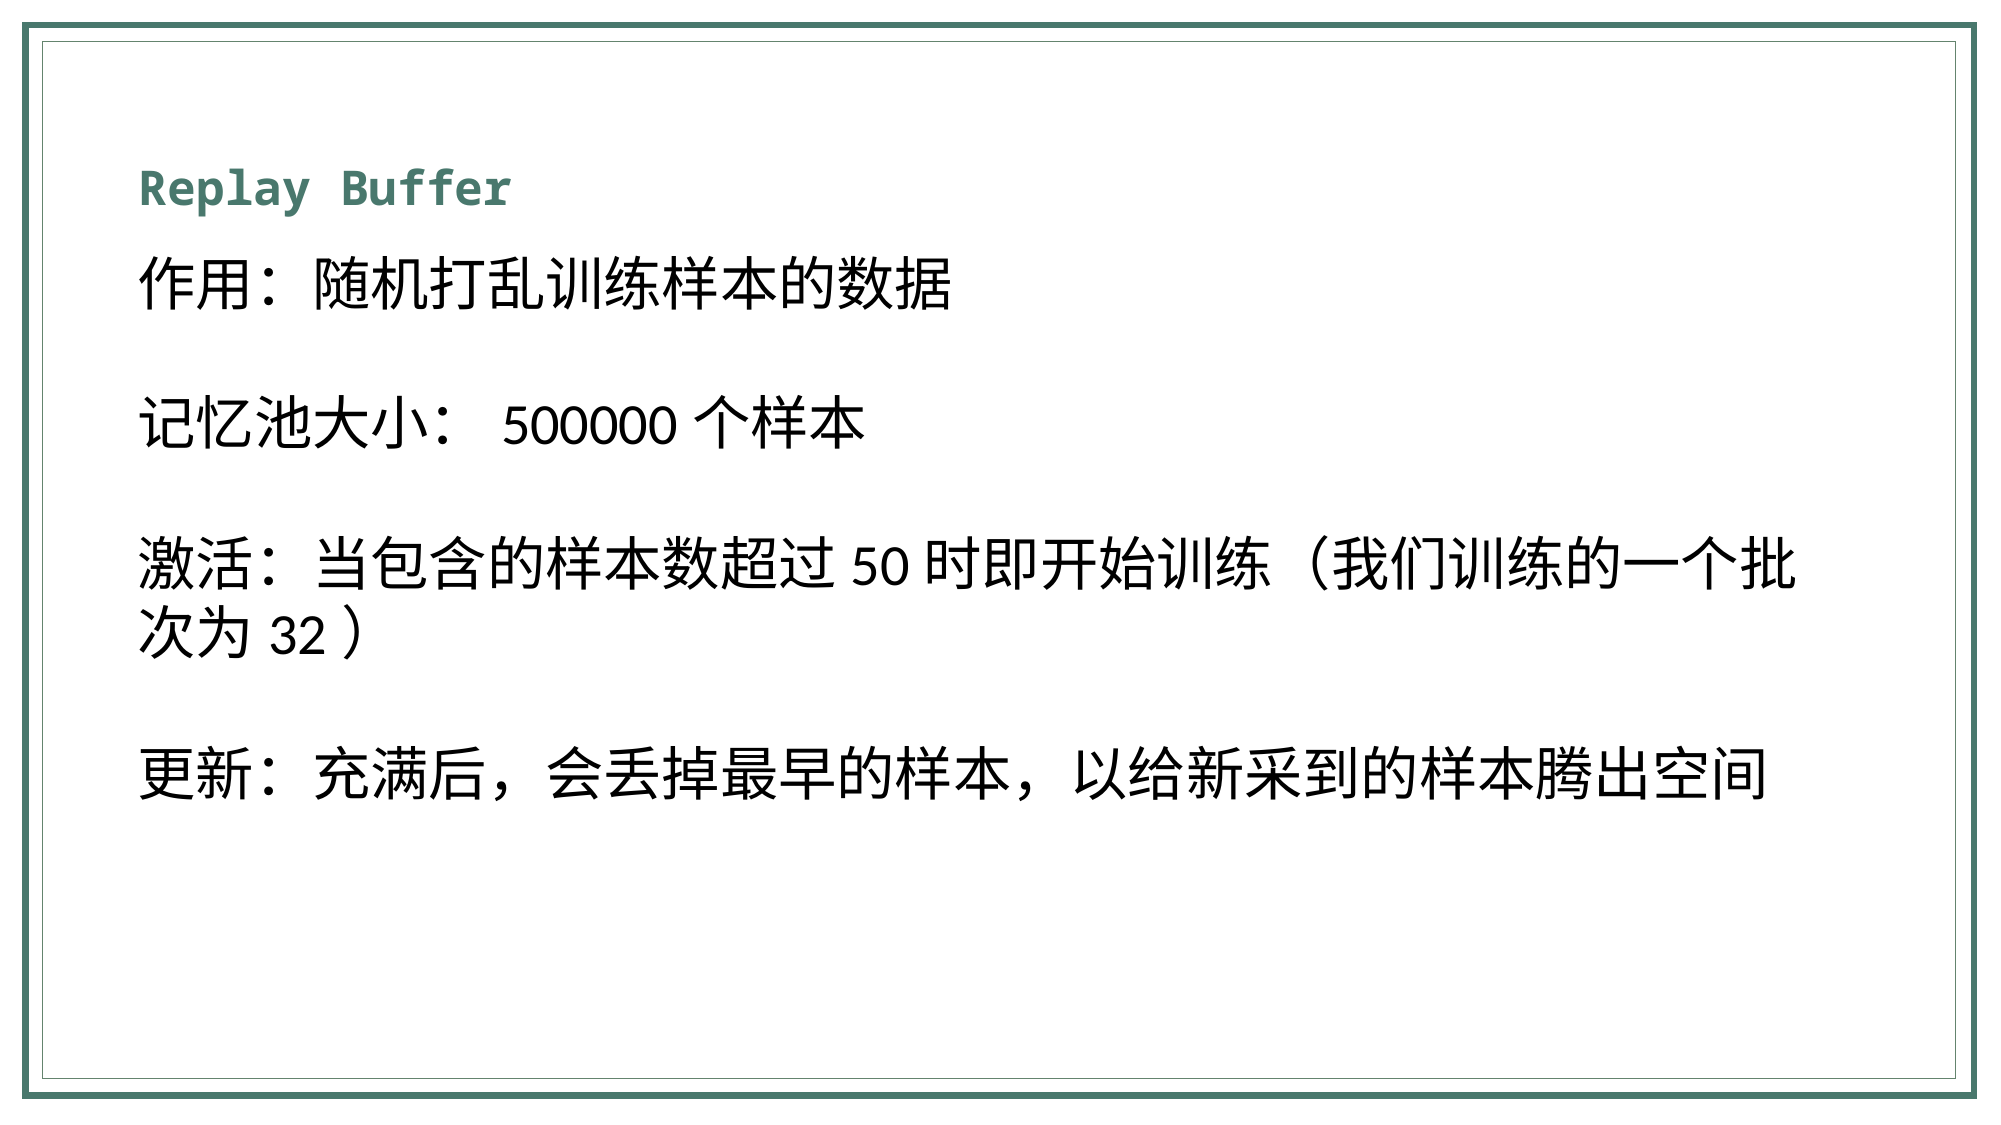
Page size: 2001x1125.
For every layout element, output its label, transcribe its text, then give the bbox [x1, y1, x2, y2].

text_box [25, 24, 1975, 1097]
text_box [42, 41, 1956, 1080]
text_box Replay Buffer [124, 119, 574, 223]
text_box 作用：随机打乱训练样本的数据 记忆池大小：500000个样本 激活：当包含的样本数超过50时即开始训练（我们训练的一个批次为32） 更新：充满后，会丢掉最早的样本，以给新采到的样本腾出空间 [122, 239, 1816, 814]
